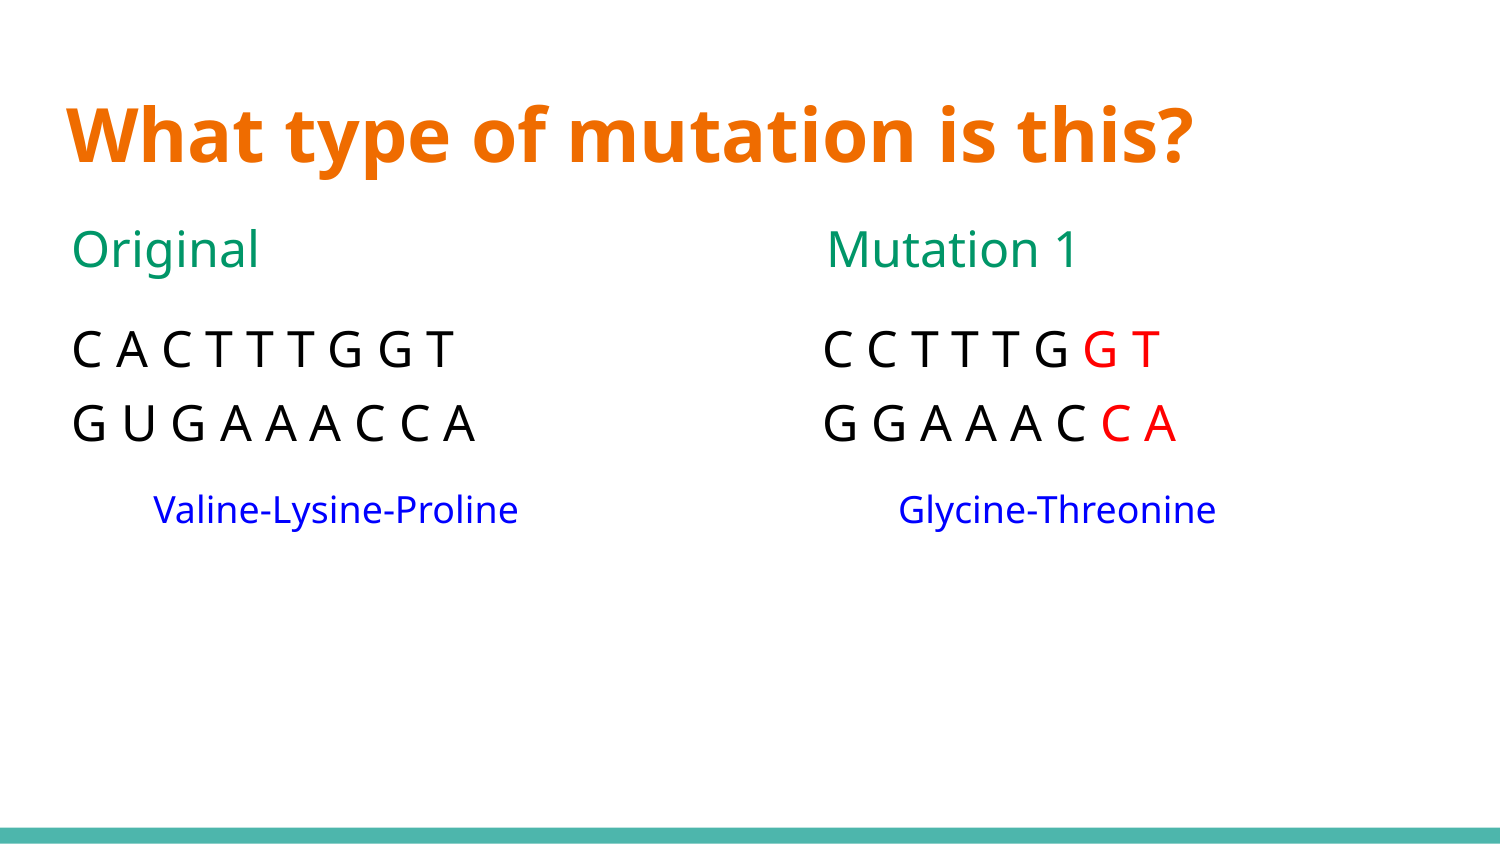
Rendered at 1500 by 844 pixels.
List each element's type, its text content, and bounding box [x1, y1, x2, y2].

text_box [56, 478, 1305, 541]
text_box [56, 383, 1305, 458]
text_box Original [56, 210, 424, 284]
text_box Mutation 1 [811, 210, 1179, 284]
title What type of mutation is this? [51, 72, 1449, 189]
text_box C C T T T G G T [807, 310, 1305, 383]
text_box C A C T T T G G T [56, 310, 617, 383]
